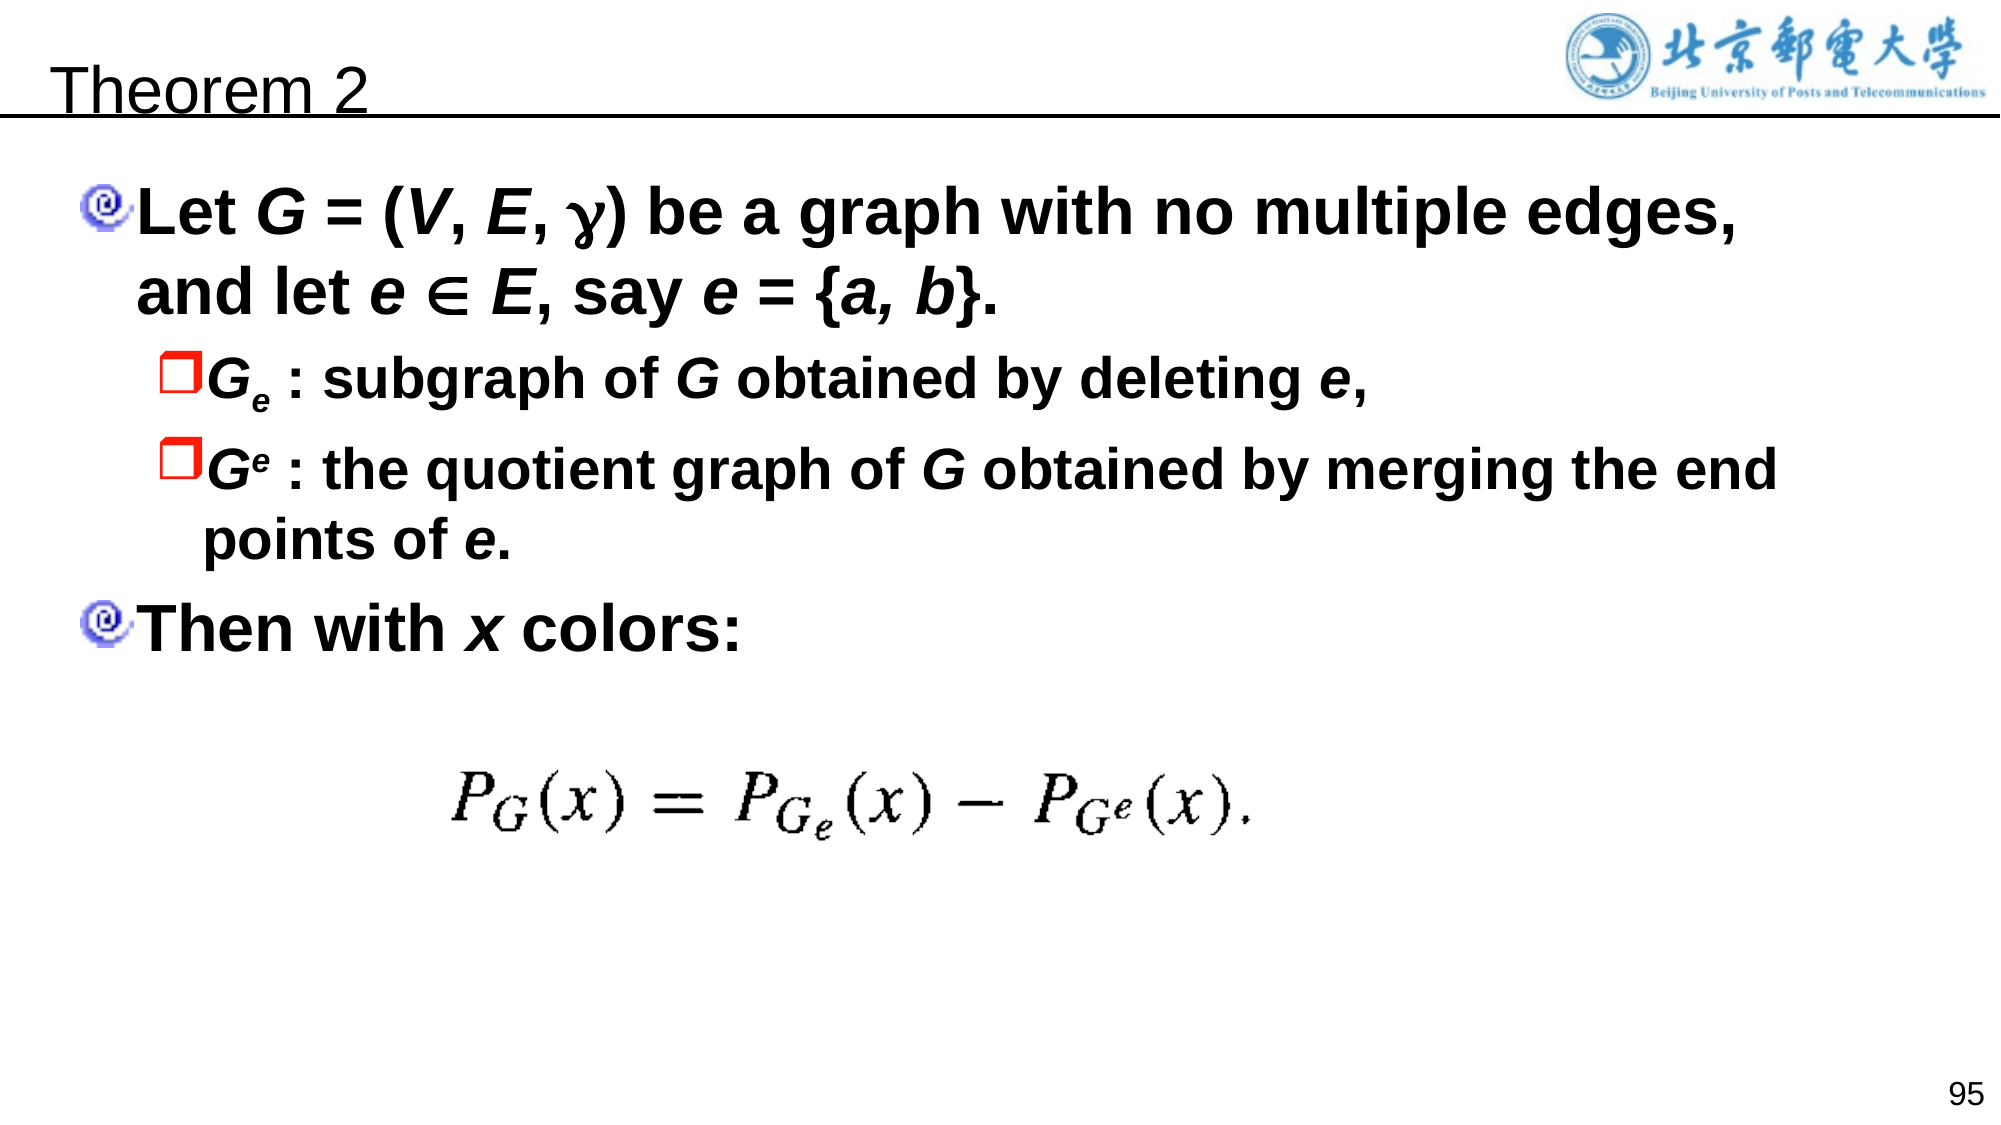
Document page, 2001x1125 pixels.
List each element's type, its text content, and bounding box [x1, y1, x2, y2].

picture [80, 600, 134, 648]
text_box Theorem 2 [34, 0, 1849, 135]
text_box Let G = (V, E, ) be a graph with no multiple edges, and let e  E, say e = {a, b}. Ge : subgraph of G obtained by deleting e, Ge : the quotient graph of G obtained by merging the end points of e. Then with x colors: [65, 160, 1866, 1107]
picture [80, 184, 134, 232]
picture [1849, 13, 1988, 101]
picture [428, 748, 1267, 865]
